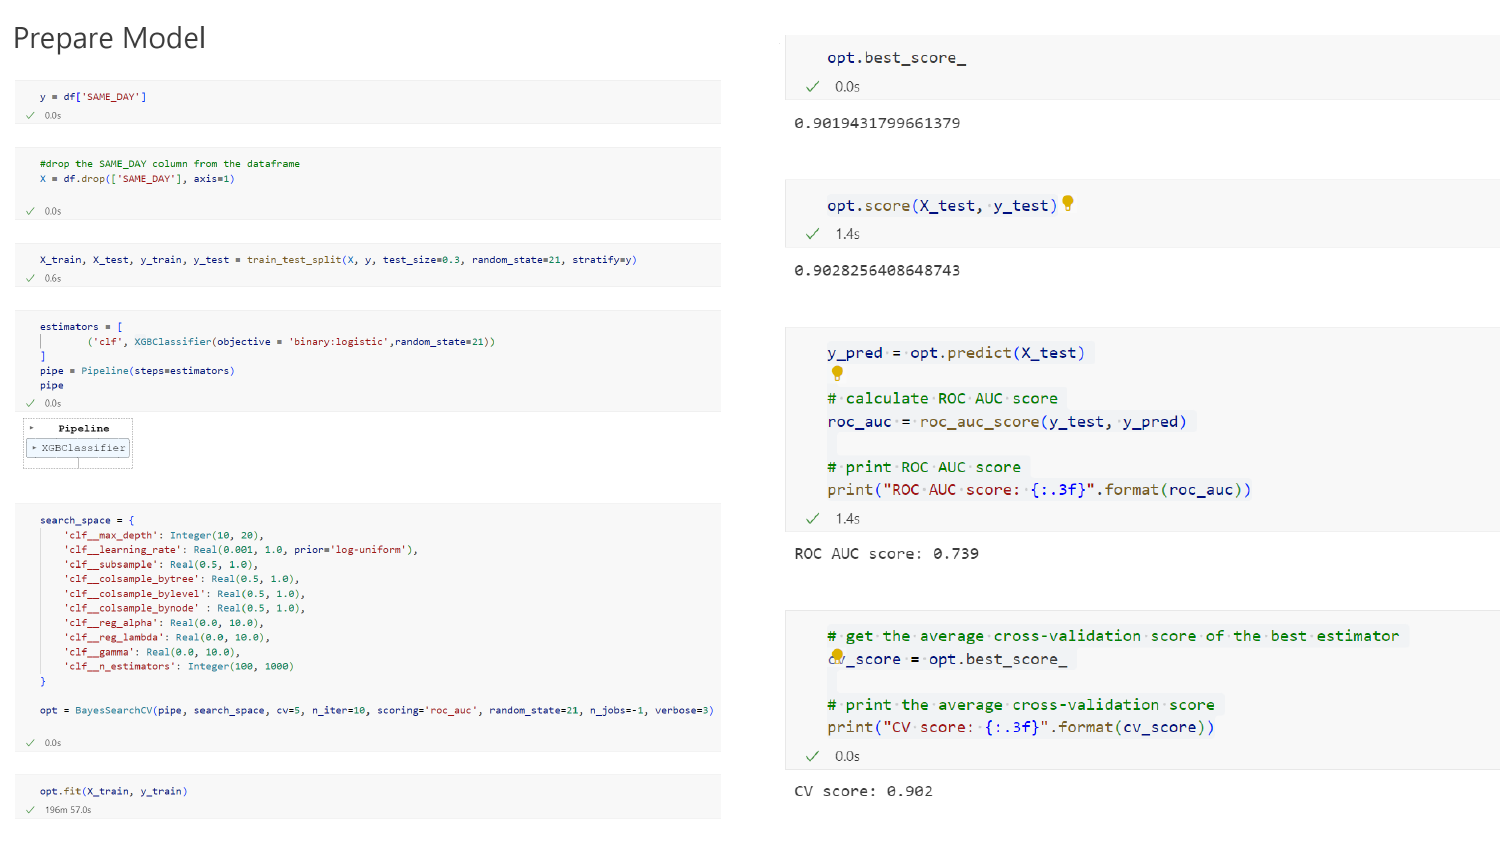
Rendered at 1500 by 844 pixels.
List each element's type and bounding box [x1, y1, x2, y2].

picture [14, 24, 721, 819]
picture [778, 35, 1500, 809]
